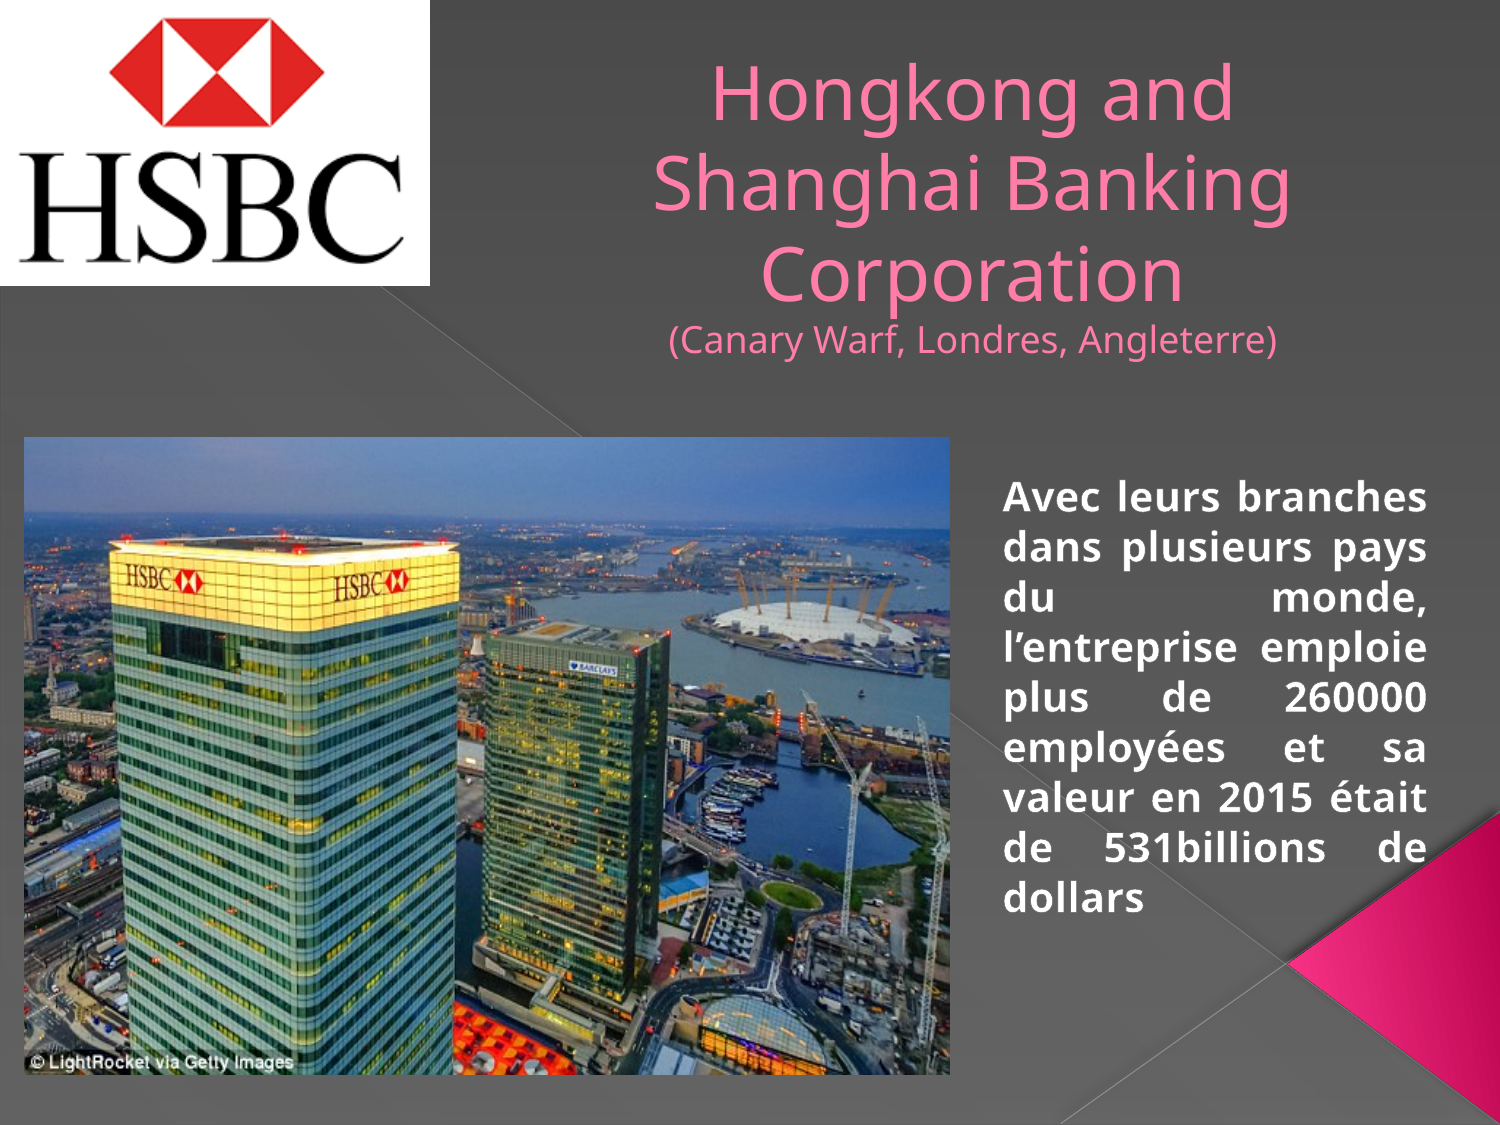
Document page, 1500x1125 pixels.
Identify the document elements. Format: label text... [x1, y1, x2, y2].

picture [24, 437, 951, 1076]
title Hongkong and Shanghai Banking Corporation (Canary Warf, Londres, Angleterre) [462, 37, 1412, 369]
picture [0, 0, 430, 287]
subtitle Avec leurs branches dans plusieurs pays du monde, l’entreprise emploie plus de 260000 employées et sa valeur en 2015 était de 531billions de dollars [987, 462, 1449, 1063]
